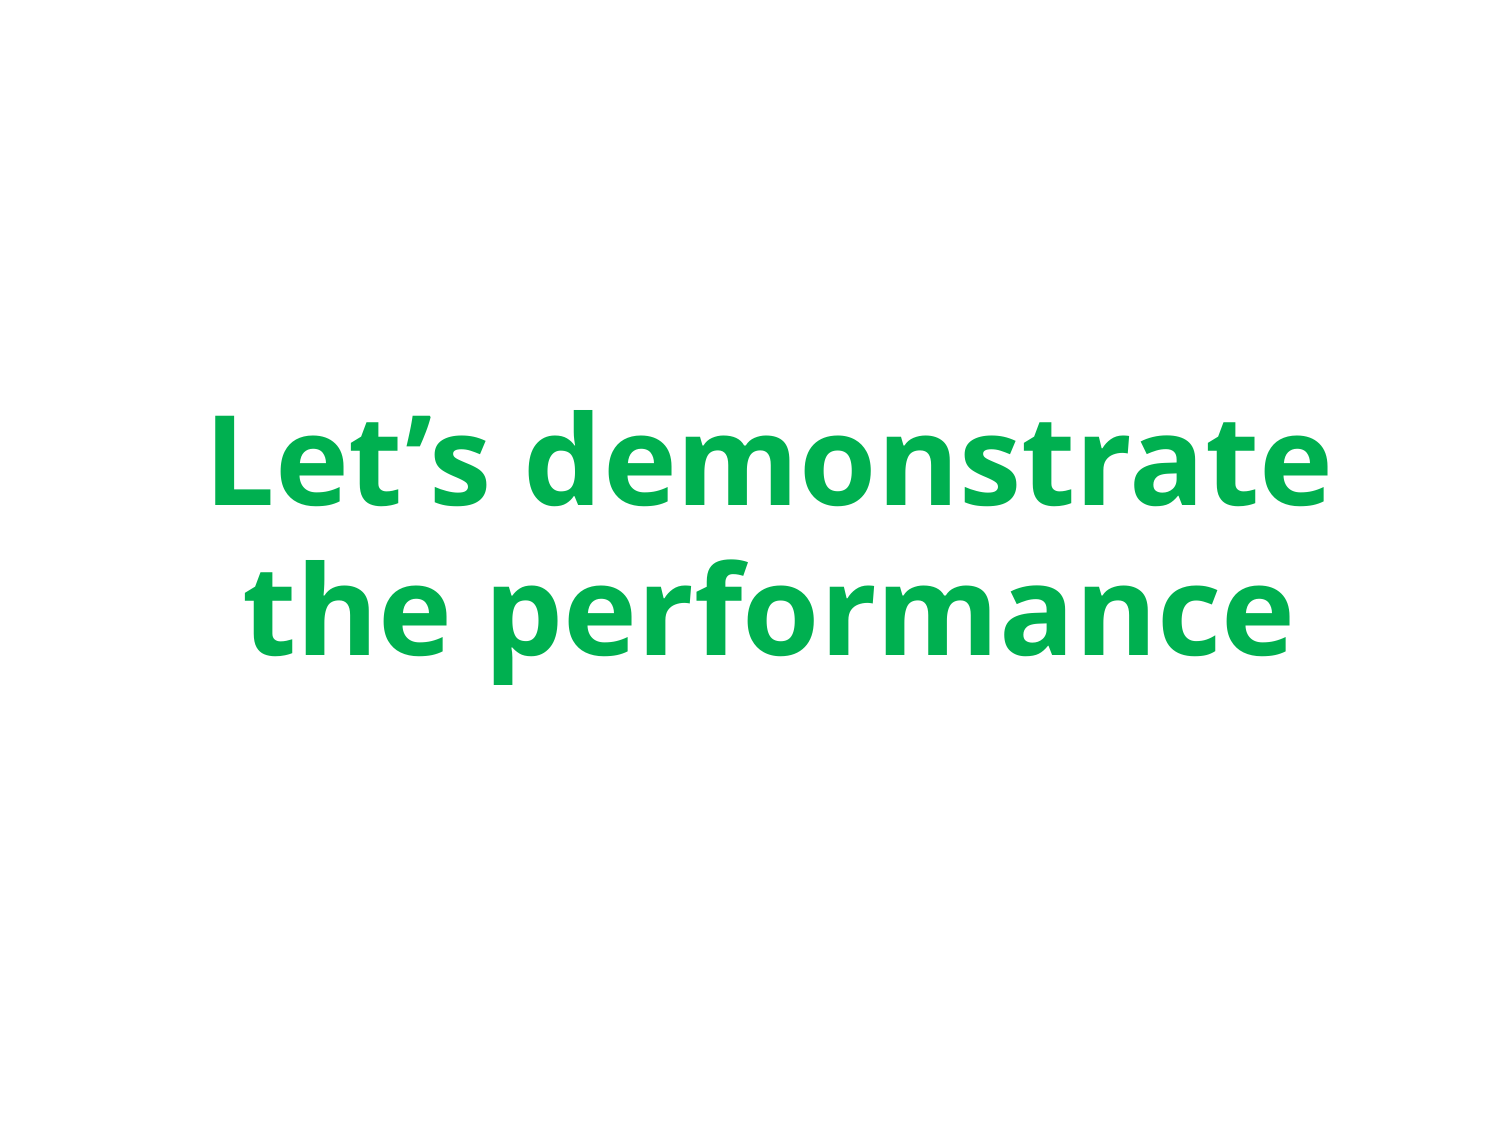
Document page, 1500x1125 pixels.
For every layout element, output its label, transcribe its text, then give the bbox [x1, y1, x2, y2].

text_box Let’s demonstrate the performance [104, 373, 1434, 615]
